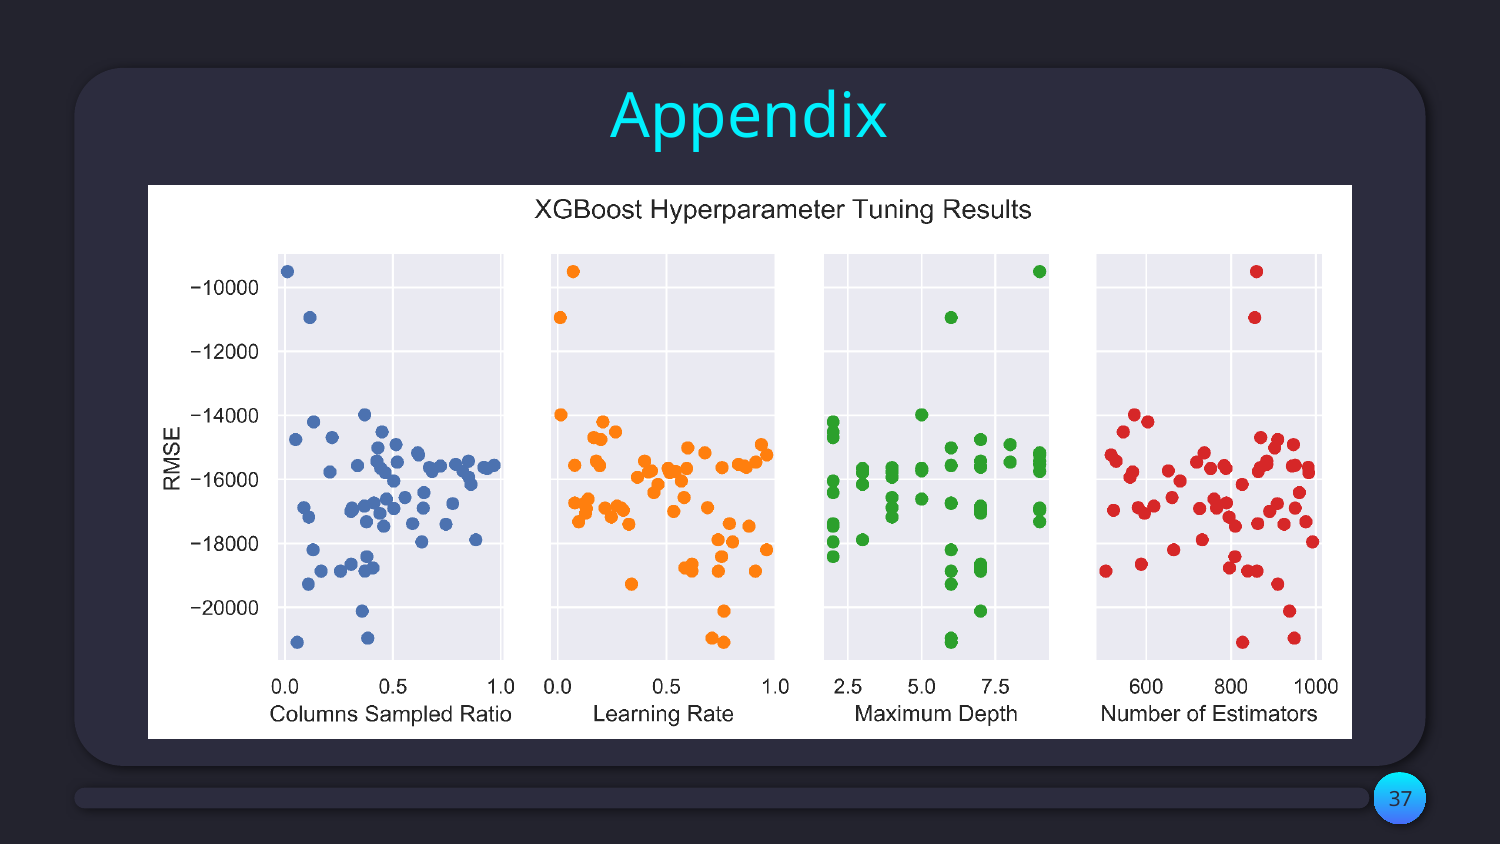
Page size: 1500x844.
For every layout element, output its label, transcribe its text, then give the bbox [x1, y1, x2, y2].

title Appendix [130, 60, 1370, 154]
picture [147, 184, 1353, 739]
